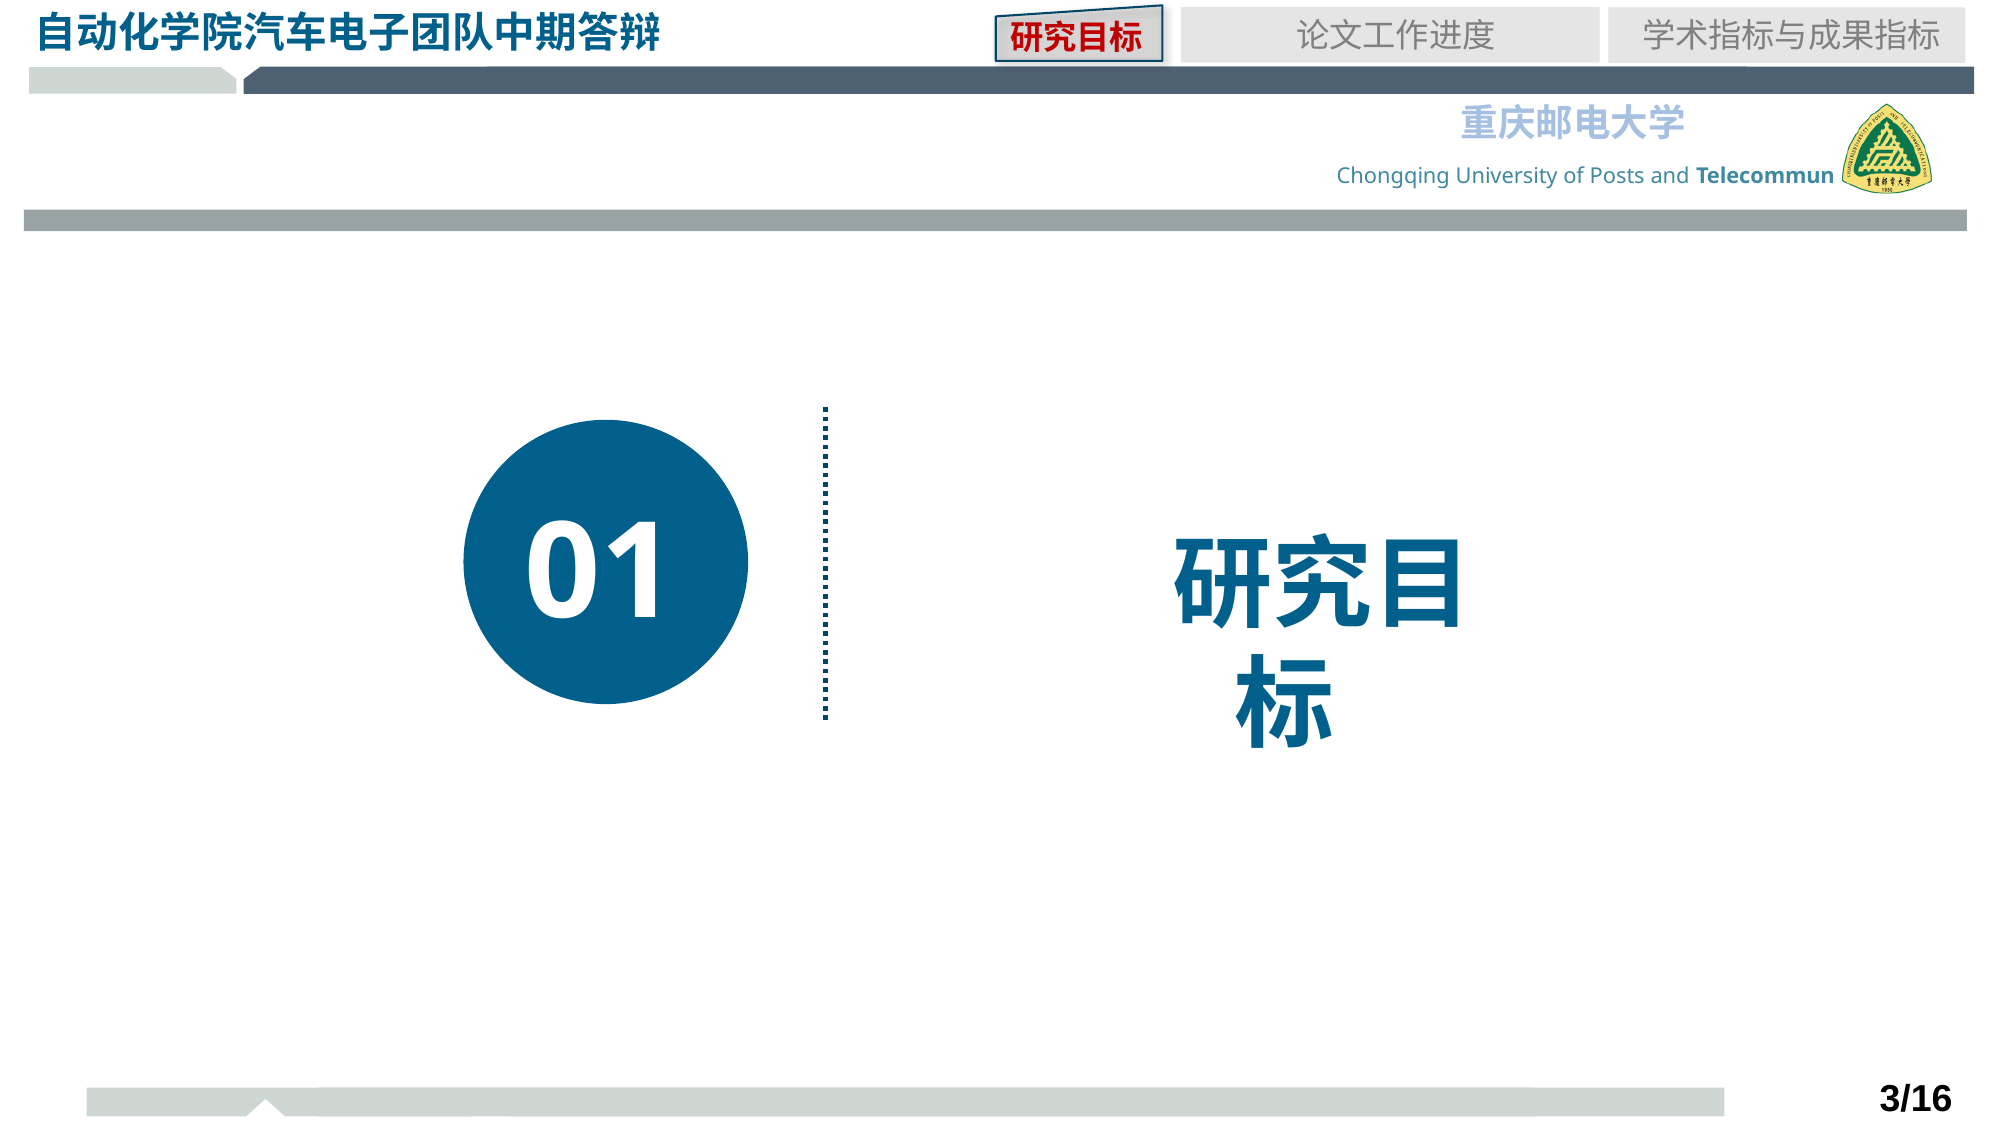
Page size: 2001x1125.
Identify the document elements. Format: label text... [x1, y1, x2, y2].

picture [1836, 103, 1937, 194]
text_box 研究目标 [1064, 509, 1505, 650]
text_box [1607, 7, 1968, 64]
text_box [994, 5, 1163, 65]
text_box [1180, 6, 1603, 63]
text_box [461, 417, 751, 707]
text_box 01 [524, 484, 678, 645]
